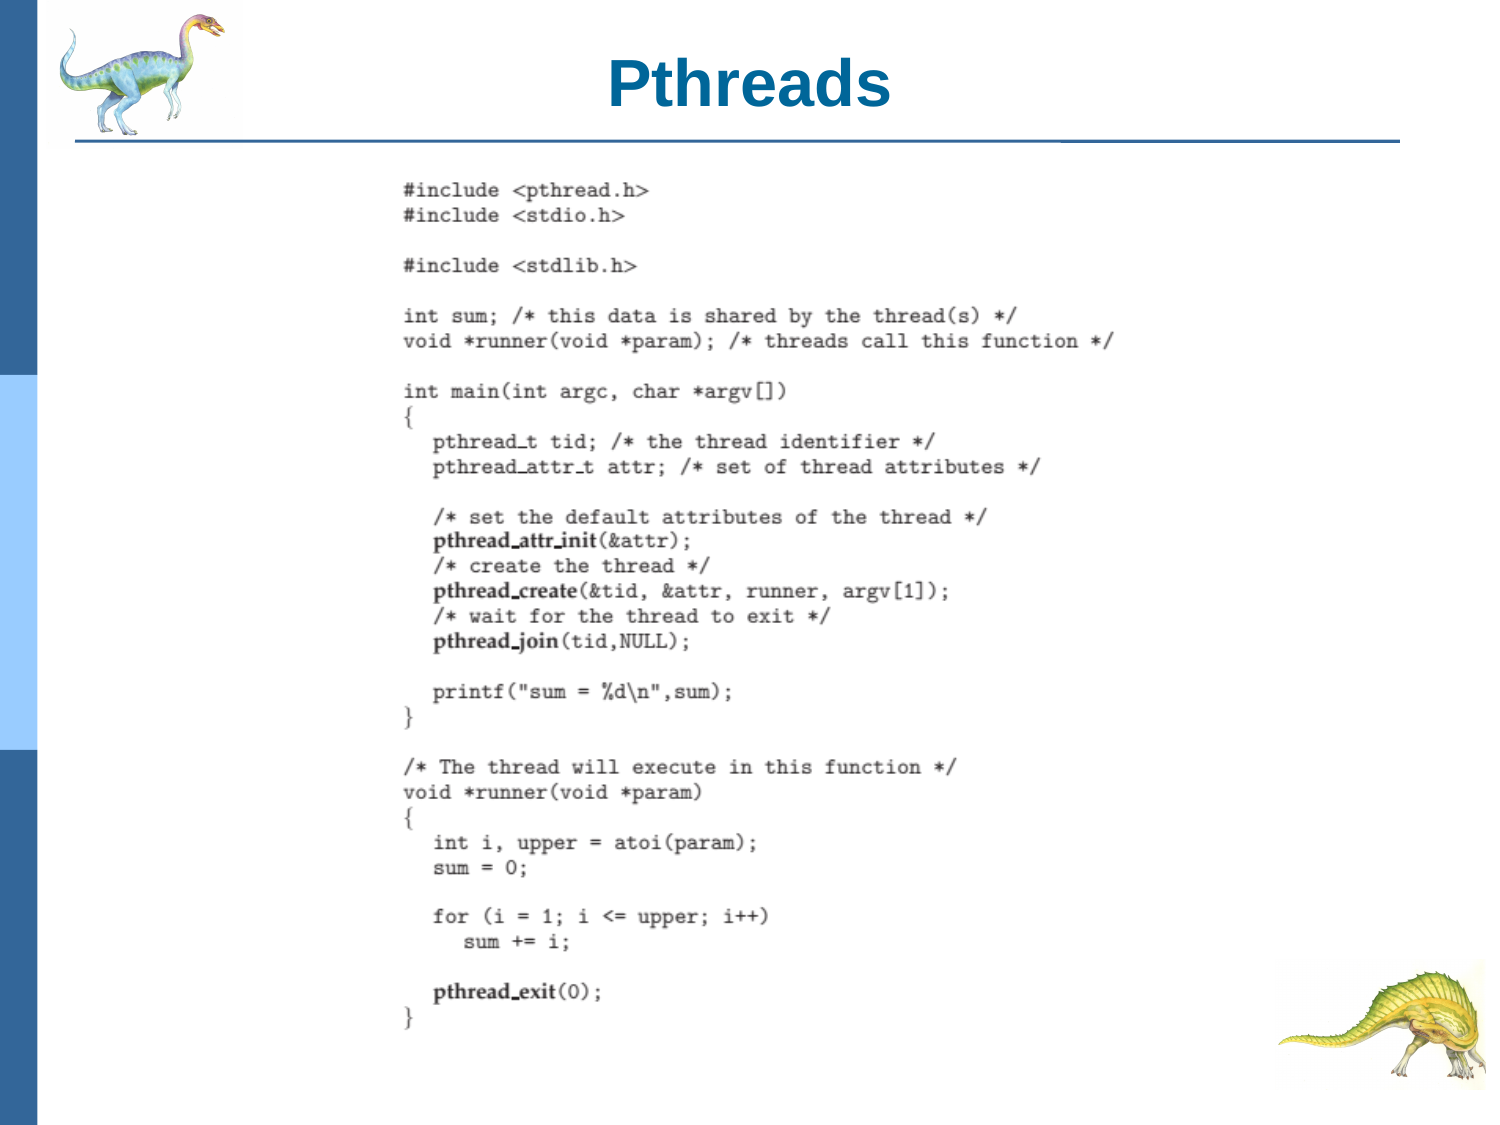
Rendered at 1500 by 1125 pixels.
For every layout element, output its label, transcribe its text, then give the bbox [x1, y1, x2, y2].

picture [383, 178, 1117, 1035]
picture [46, 0, 243, 149]
title Pthreads [75, 33, 1425, 128]
picture [1275, 959, 1486, 1090]
